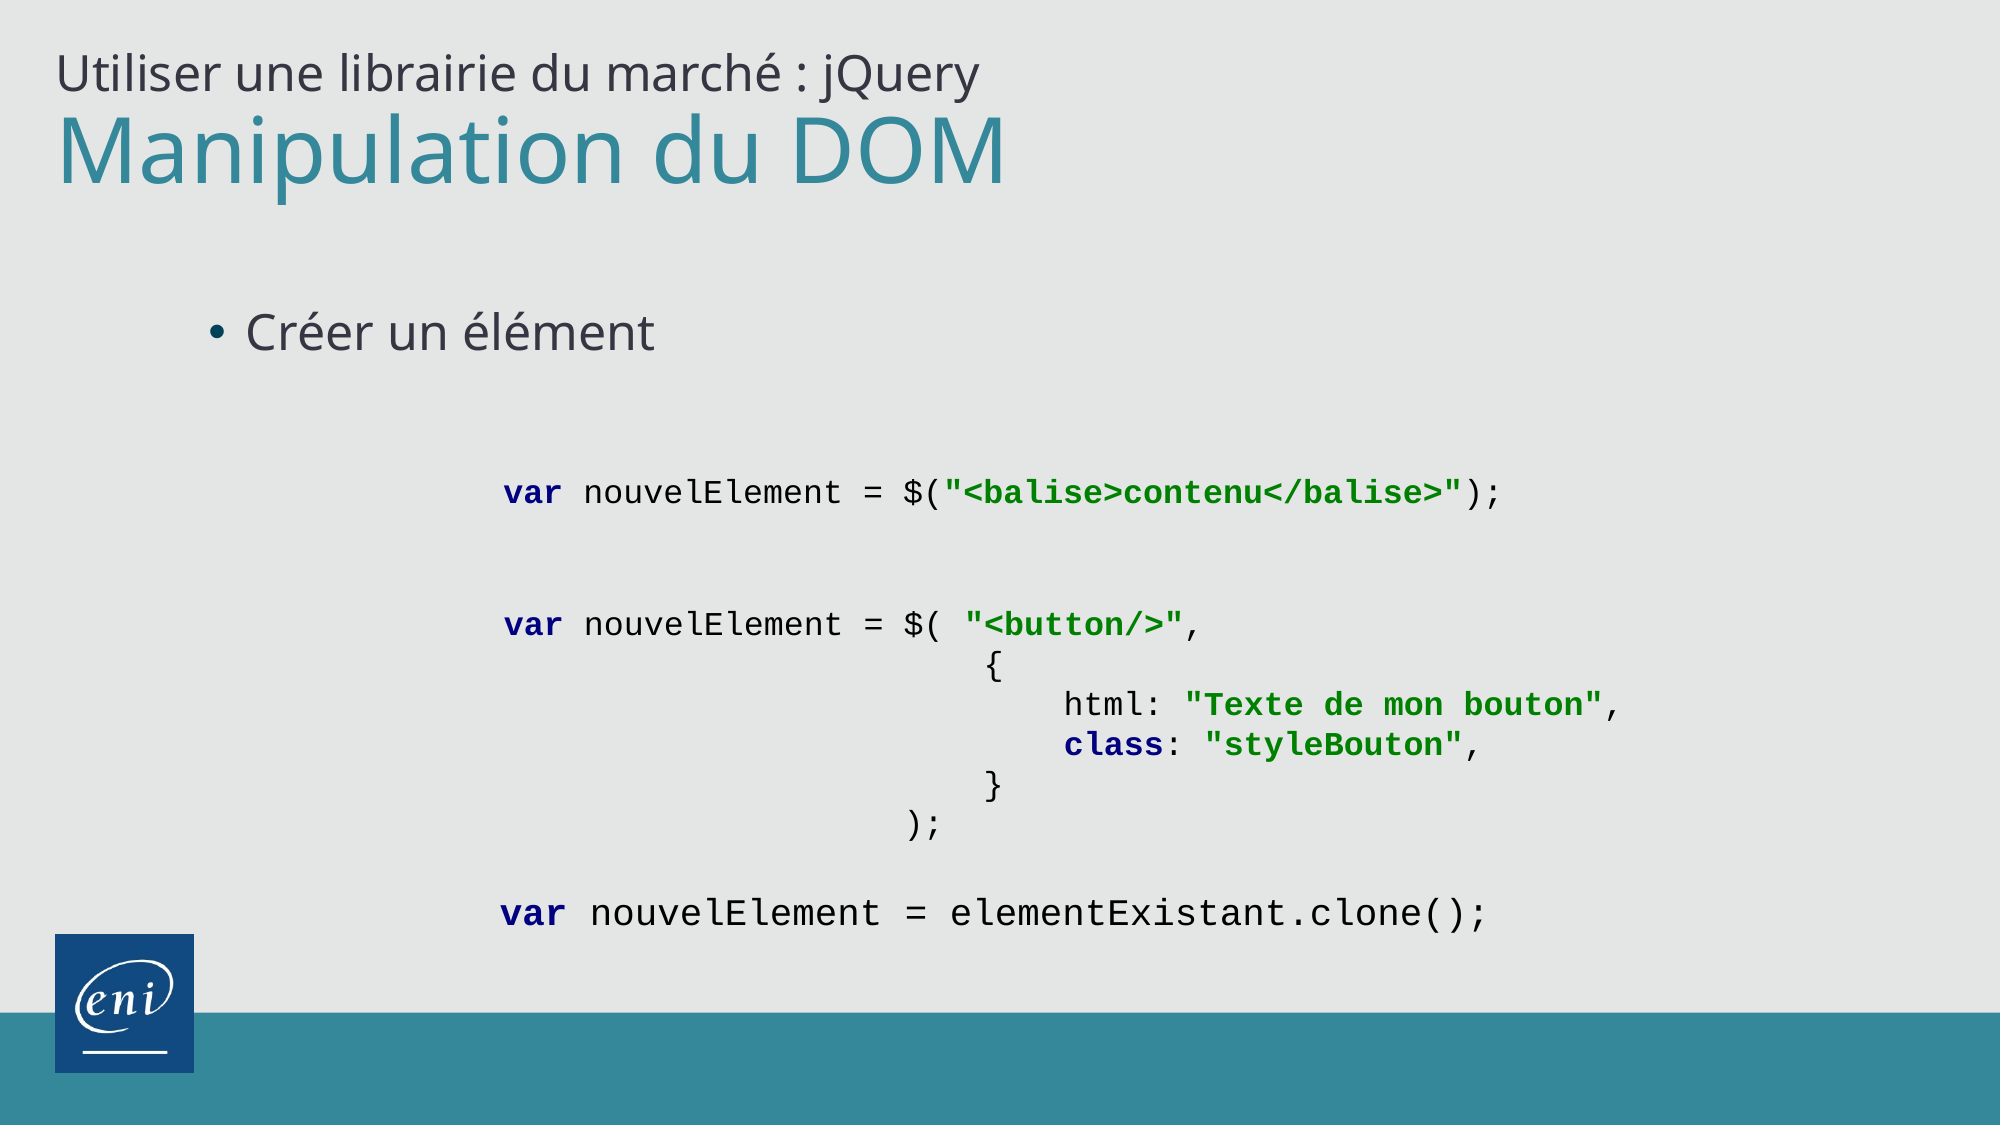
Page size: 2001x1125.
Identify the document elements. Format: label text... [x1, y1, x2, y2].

text_box var nouvelElement = elementExistant.clone(); [485, 880, 1528, 941]
text_box var nouvelElement = $("<balise>contenu</balise>"); [488, 463, 1519, 518]
list Créer un élément [193, 299, 1952, 912]
picture [55, 934, 194, 1073]
list Utiliser une librairie du marché : jQuery [55, 31, 1952, 103]
text_box var nouvelElement = $( "<button/>", { html: "Texte de mon bouton", class: "styleBouton", } ); [489, 594, 1640, 850]
title Manipulation du DOM [55, 104, 1952, 205]
